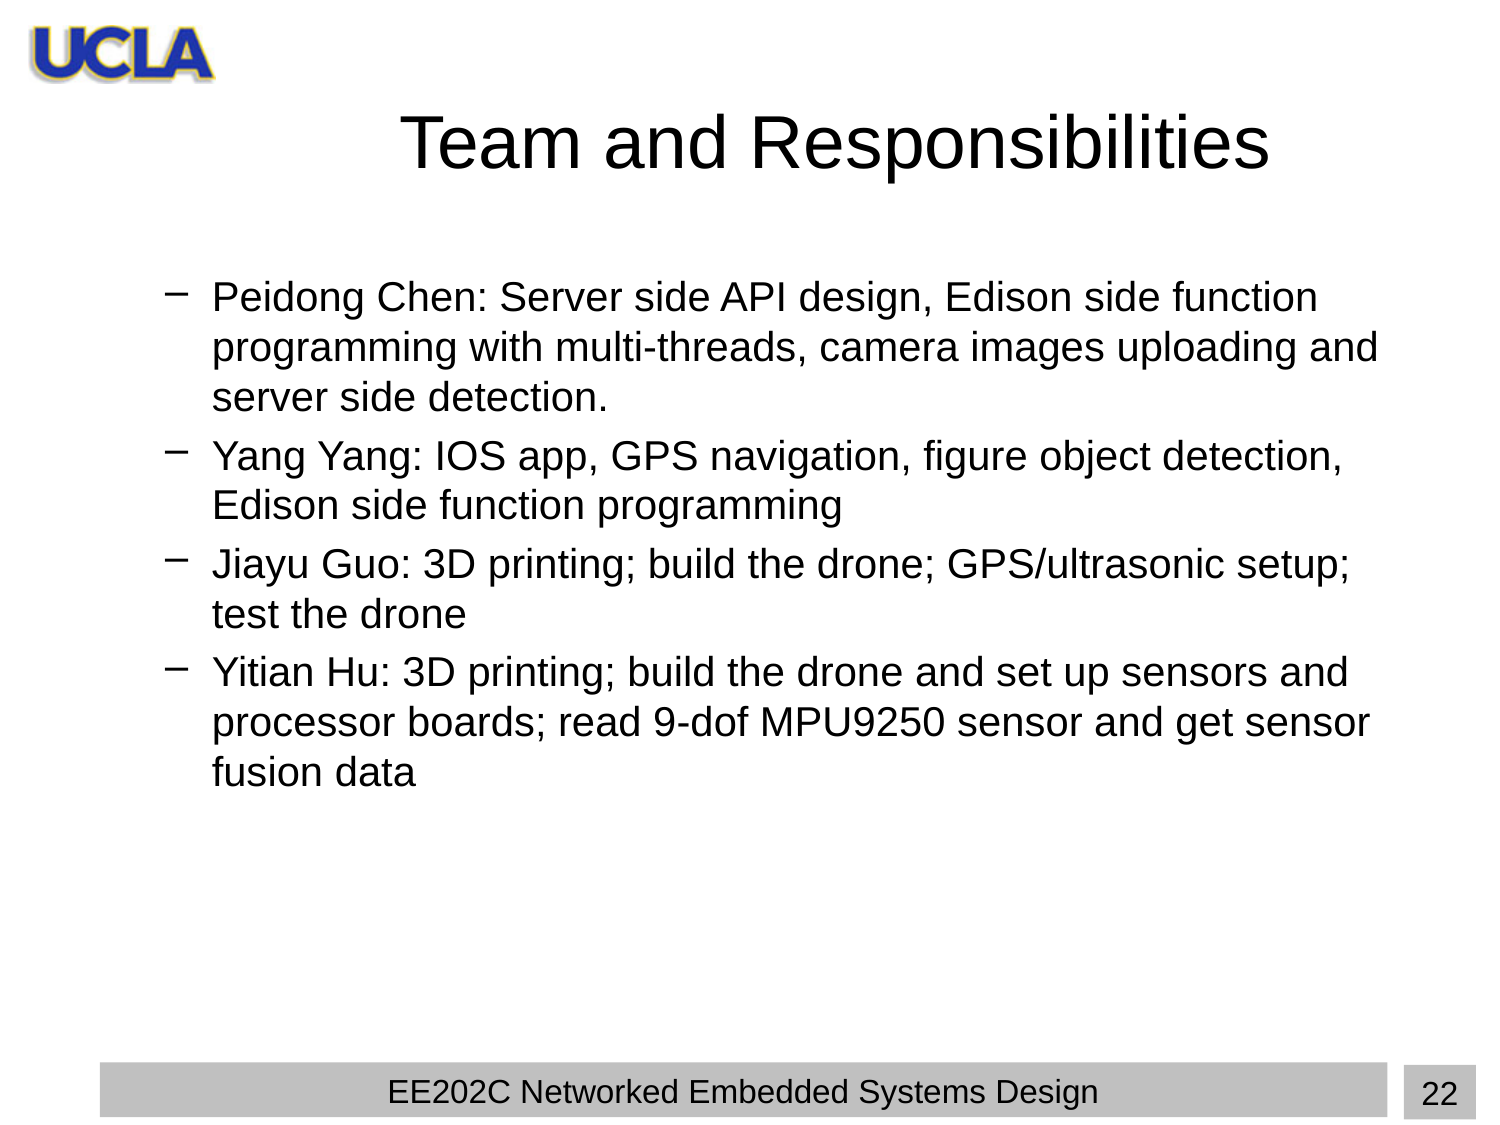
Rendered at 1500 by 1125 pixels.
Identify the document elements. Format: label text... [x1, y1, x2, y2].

title Team and Responsibilities [246, 45, 1425, 233]
list Peidong Chen: Server side API design, Edison side function programming with multi-threads, camera images uploading and server side detection. Yang Yang: IOS app, GPS navigation, figure object detection, Edison side function programming Jiayu Guo: 3D printing; build the drone; GPS/ultrasonic setup; test the drone Yitian Hu: 3D printing; build the drone and set up sensors and processor boards; read 9-dof MPU9250 sensor and get sensor fusion data [75, 262, 1425, 1005]
picture [28, 25, 216, 84]
